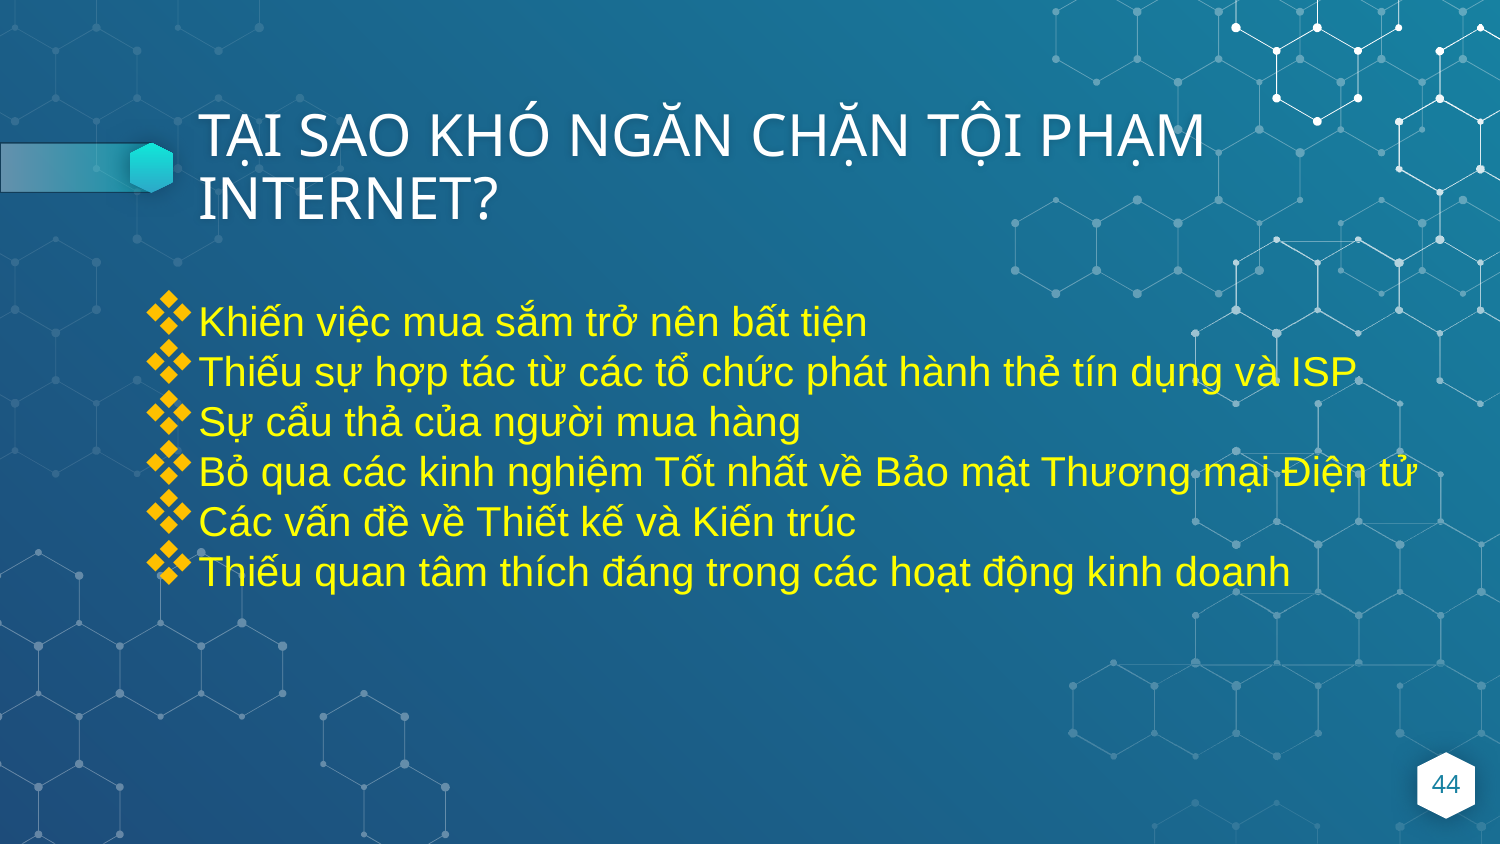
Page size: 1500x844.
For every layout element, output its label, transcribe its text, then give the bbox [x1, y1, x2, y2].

text_box Khiến việc mua sắm trở nên bất tiện Thiếu sự hợp tác từ các tổ chức phát hành thẻ tín dụng và ISP Sự cẩu thả của người mua hàng Bỏ qua các kinh nghiệm Tốt nhất về Bảo mật Thương mại Điện tử Các vấn đề về Thiết kế và Kiến trúc Thiếu quan tâm thích đáng trong các hoạt động kinh doanh [126, 287, 1434, 638]
slide_number 44 [1417, 752, 1475, 819]
title TẠI SAO KHÓ NGĂN CHẶN TỘI PHẠM INTERNET? [198, 140, 1363, 198]
